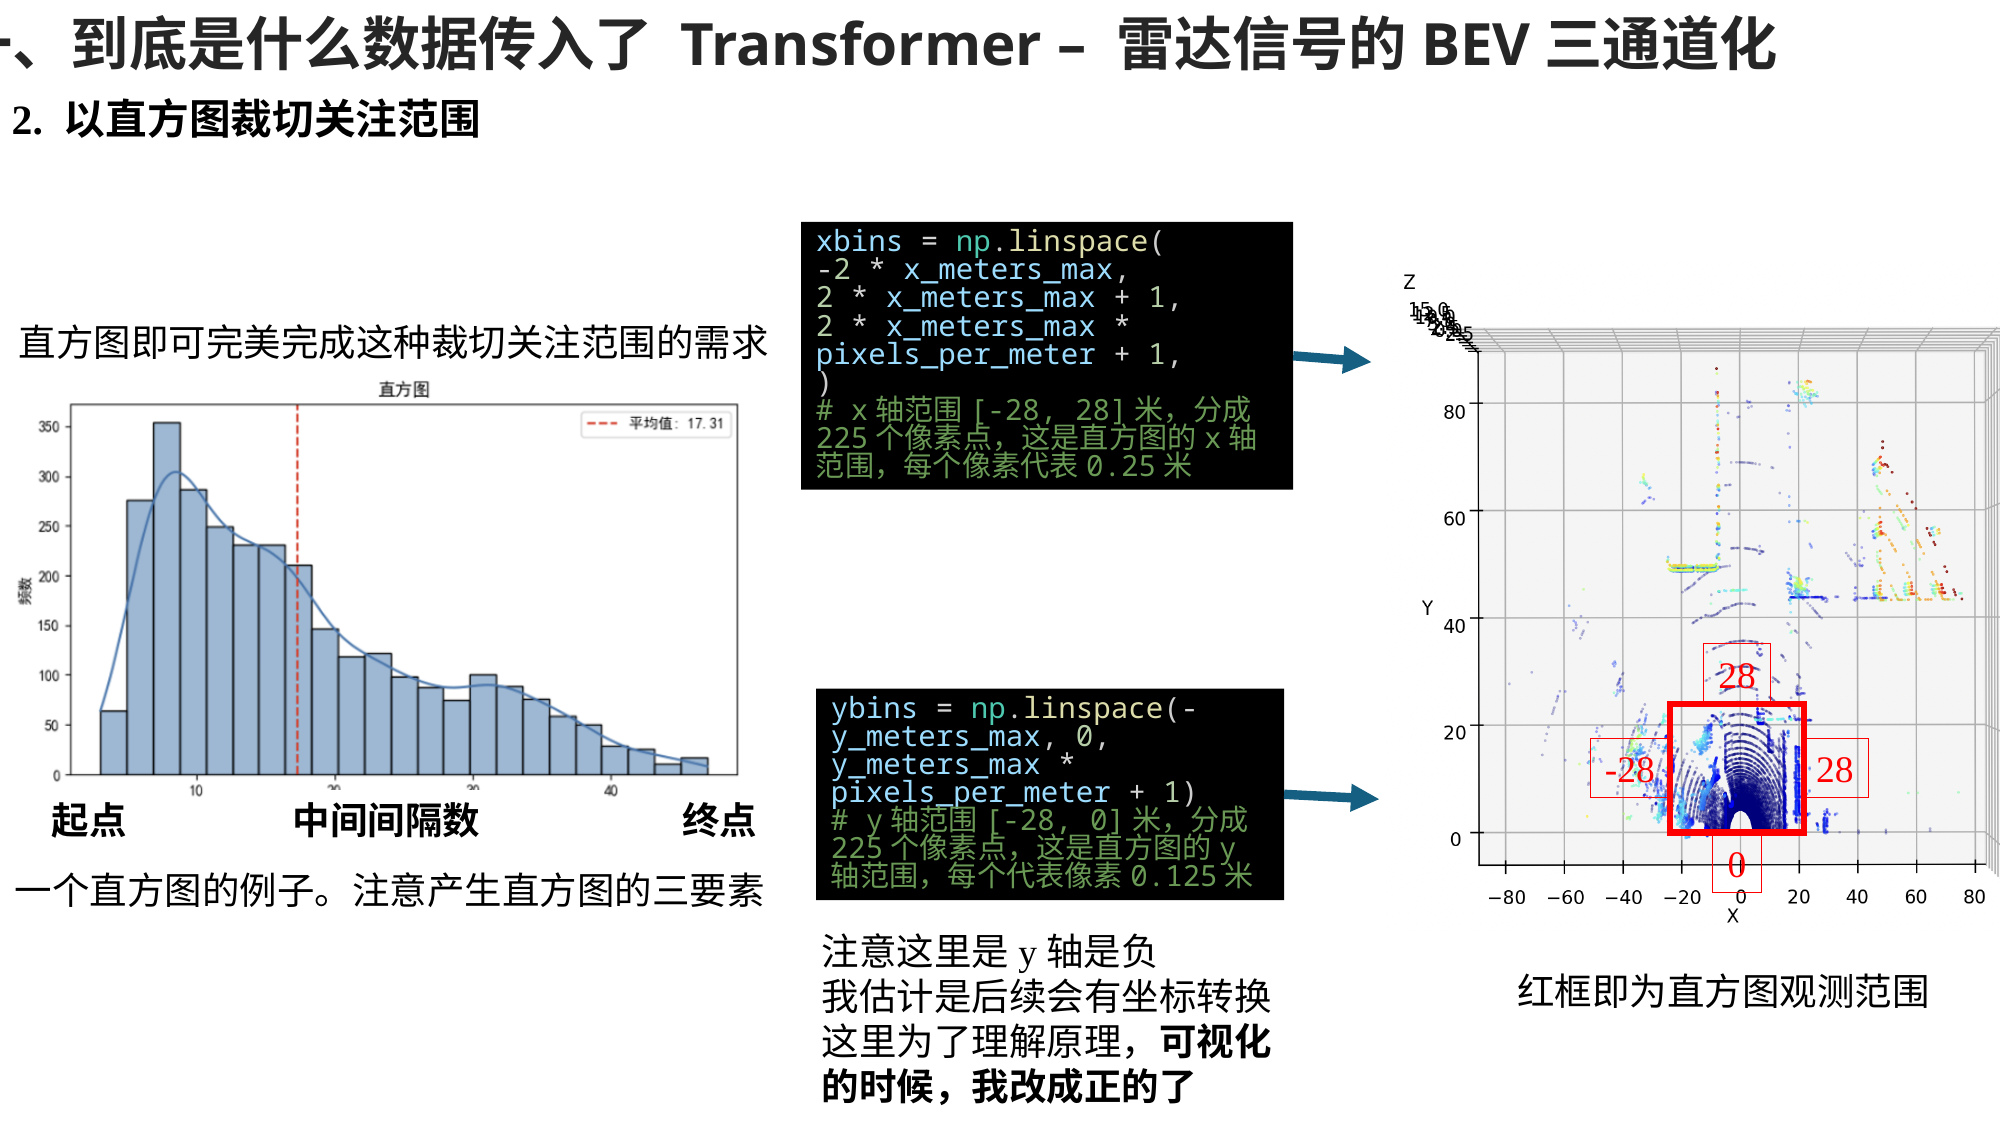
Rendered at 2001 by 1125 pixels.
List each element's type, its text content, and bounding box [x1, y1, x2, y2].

picture [1384, 259, 2000, 932]
text_box ybins = np.linspace(-y_meters_max, 0, y_meters_max * pixels_per_meter + 1) # y轴范围[-28, 0]米，分成225个像素点，这是直方图的y轴范围，每个代表像素0.125米 [816, 688, 1285, 901]
text_box 起点 [36, 821, 153, 850]
text_box 红框即为直方图观测范围 [1502, 960, 1945, 1021]
picture [0, 371, 747, 821]
text_box 一个直方图的例子。注意产生直方图的三要素 [0, 859, 827, 919]
text_box 中间间隔数 [277, 821, 542, 850]
text_box xbins = np.linspace( -2 * x_meters_max, 2 * x_meters_max + 1, 2 * x_meters_max * pixels_per_meter + 1, ) # x轴范围[-28, 28]米，分成225个像素点，这是直方图的x轴范围，每个像素代表0.25米 [801, 221, 1294, 490]
text_box 终点 [667, 790, 783, 850]
text_box 直方图即可完美完成这种裁切关注范围的需求 [3, 311, 784, 372]
text_box 一、到底是什么数据传入了 Transformer – 雷达信号的BEV三通道化 [0, 0, 1793, 85]
text_box 2. 以直方图裁切关注范围 [0, 85, 496, 151]
text_box 注意这里是y轴是负 我估计是后续会有坐标转换 这里为了理解原理，可视化的时候，我改成正的了 [807, 920, 1315, 1116]
